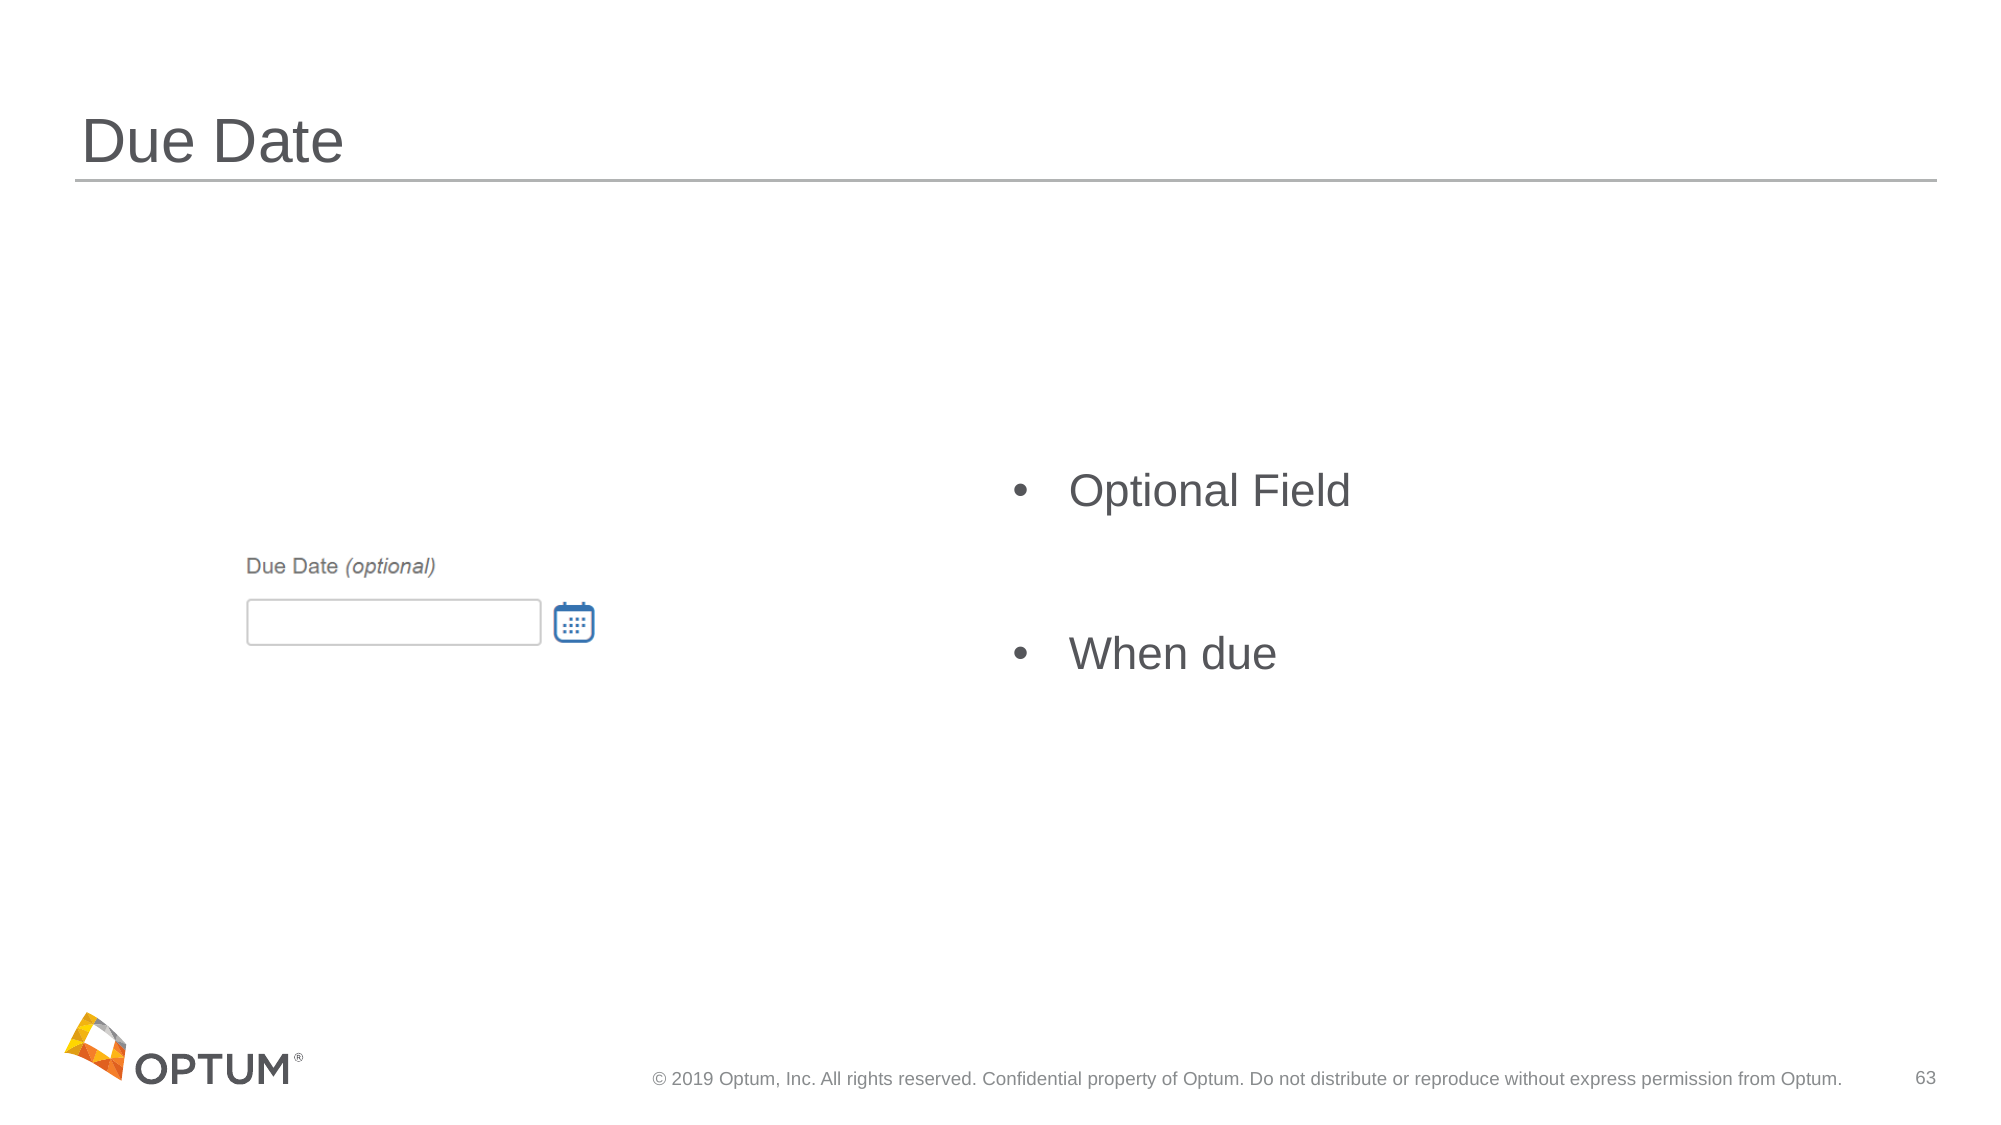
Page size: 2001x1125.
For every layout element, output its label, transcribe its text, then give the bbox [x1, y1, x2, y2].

title Due Date [81, 0, 1938, 177]
footer © 2019 Optum, Inc. All rights reserved. Confidential property of Optum. Do not distribute or reproduce without express permission from Optum. [500, 1052, 1842, 1104]
slide_number 63 [1848, 1057, 1937, 1096]
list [211, 541, 621, 668]
list Optional Field When due [1012, 299, 1942, 969]
